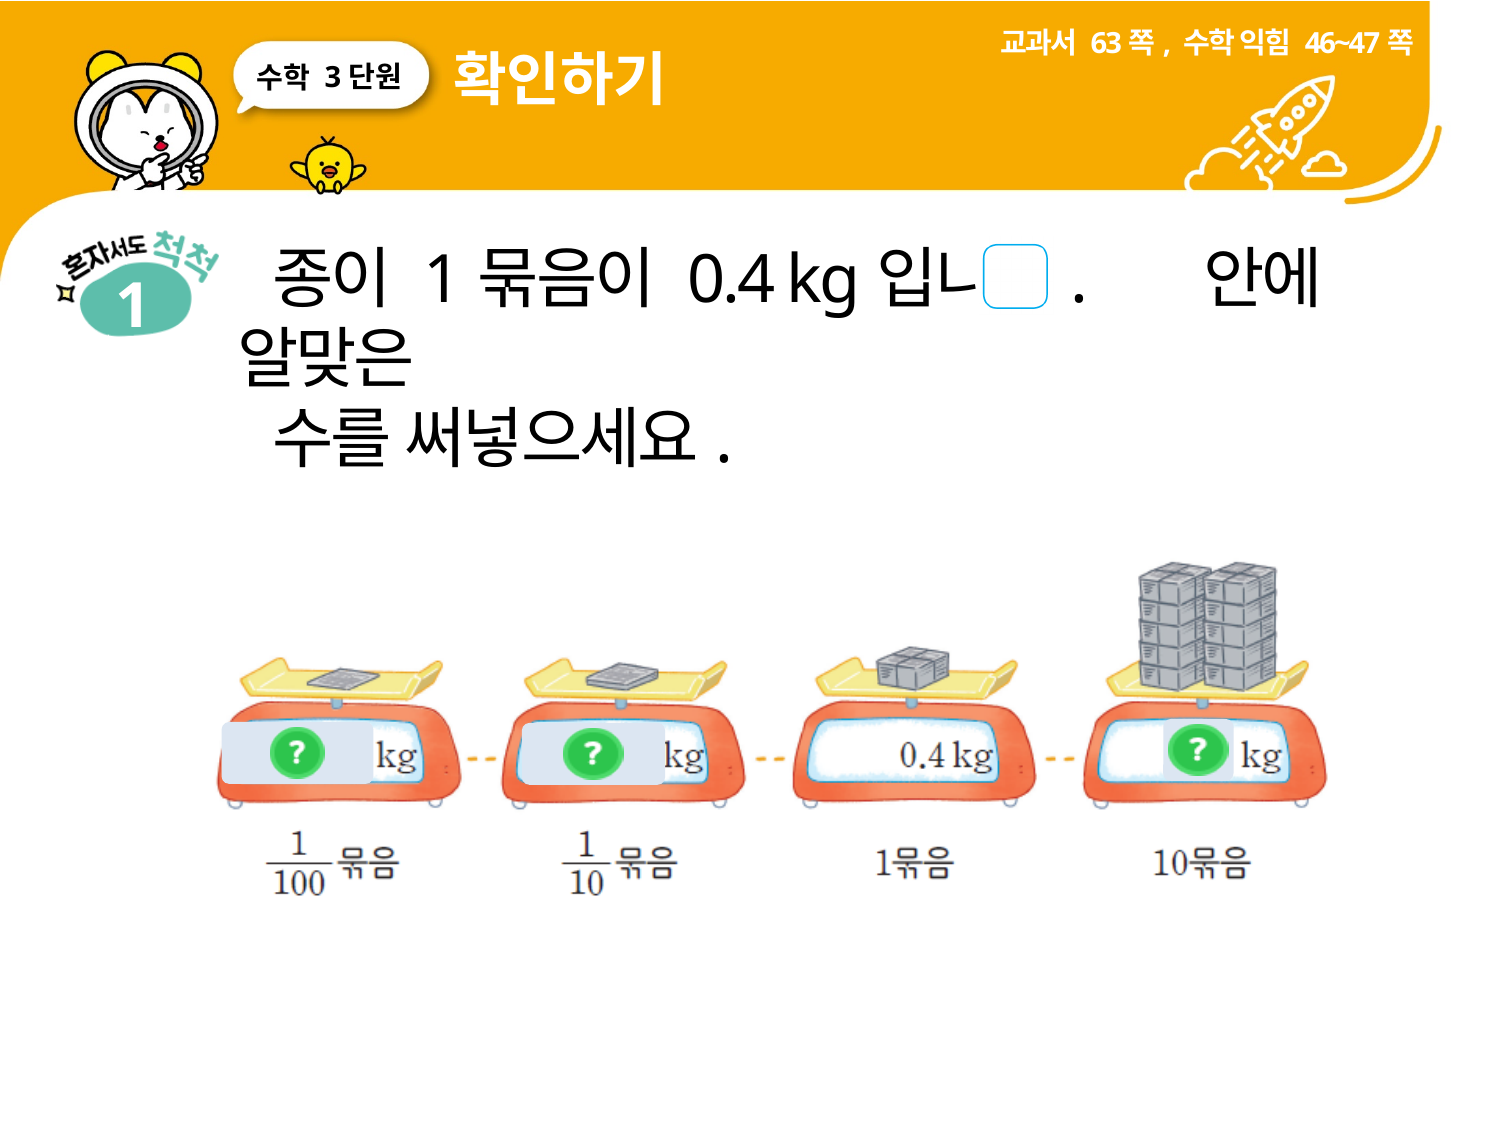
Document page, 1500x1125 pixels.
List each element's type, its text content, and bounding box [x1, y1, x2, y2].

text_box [1164, 720, 1232, 780]
list 교과서 63쪽, 수학 익힘 46~47쪽 [985, 20, 1430, 69]
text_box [223, 723, 372, 783]
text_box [52, 228, 219, 348]
list 확인하기 [438, 38, 1204, 125]
list 3단원 [282, 55, 445, 106]
picture [0, 1, 1500, 1124]
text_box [219, 226, 1411, 407]
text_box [523, 724, 664, 784]
